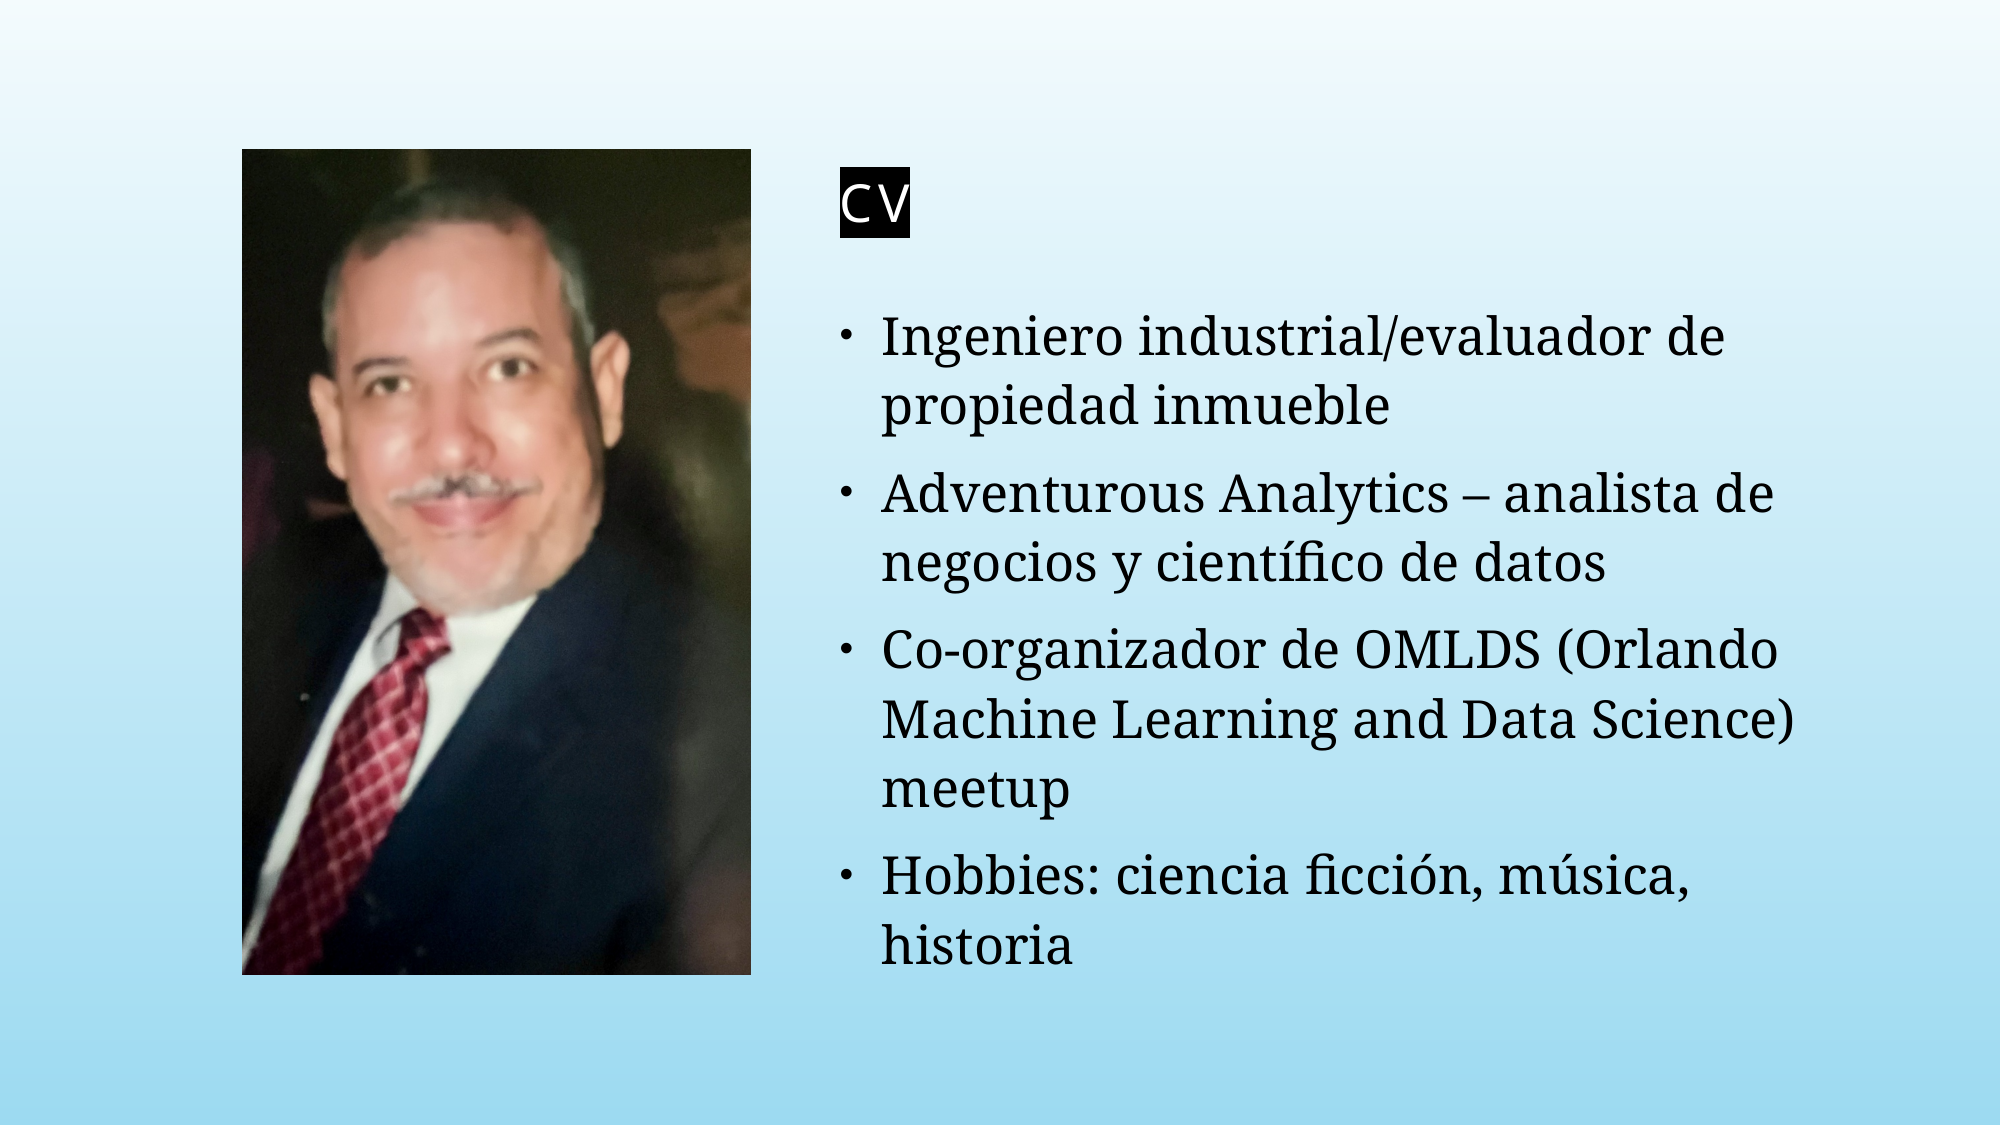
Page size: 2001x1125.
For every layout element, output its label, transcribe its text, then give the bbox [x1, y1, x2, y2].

title CV [824, 149, 1675, 241]
picture [242, 149, 751, 975]
list Ingeniero industrial/evaluador de propiedad inmueble Adventurous Analytics – analista de negocios y científico de datos Co-organizador de OMLDS (Orlando Machine Learning and Data Science) meetup Hobbies: ciencia ficción, música, historia [824, 289, 1842, 990]
